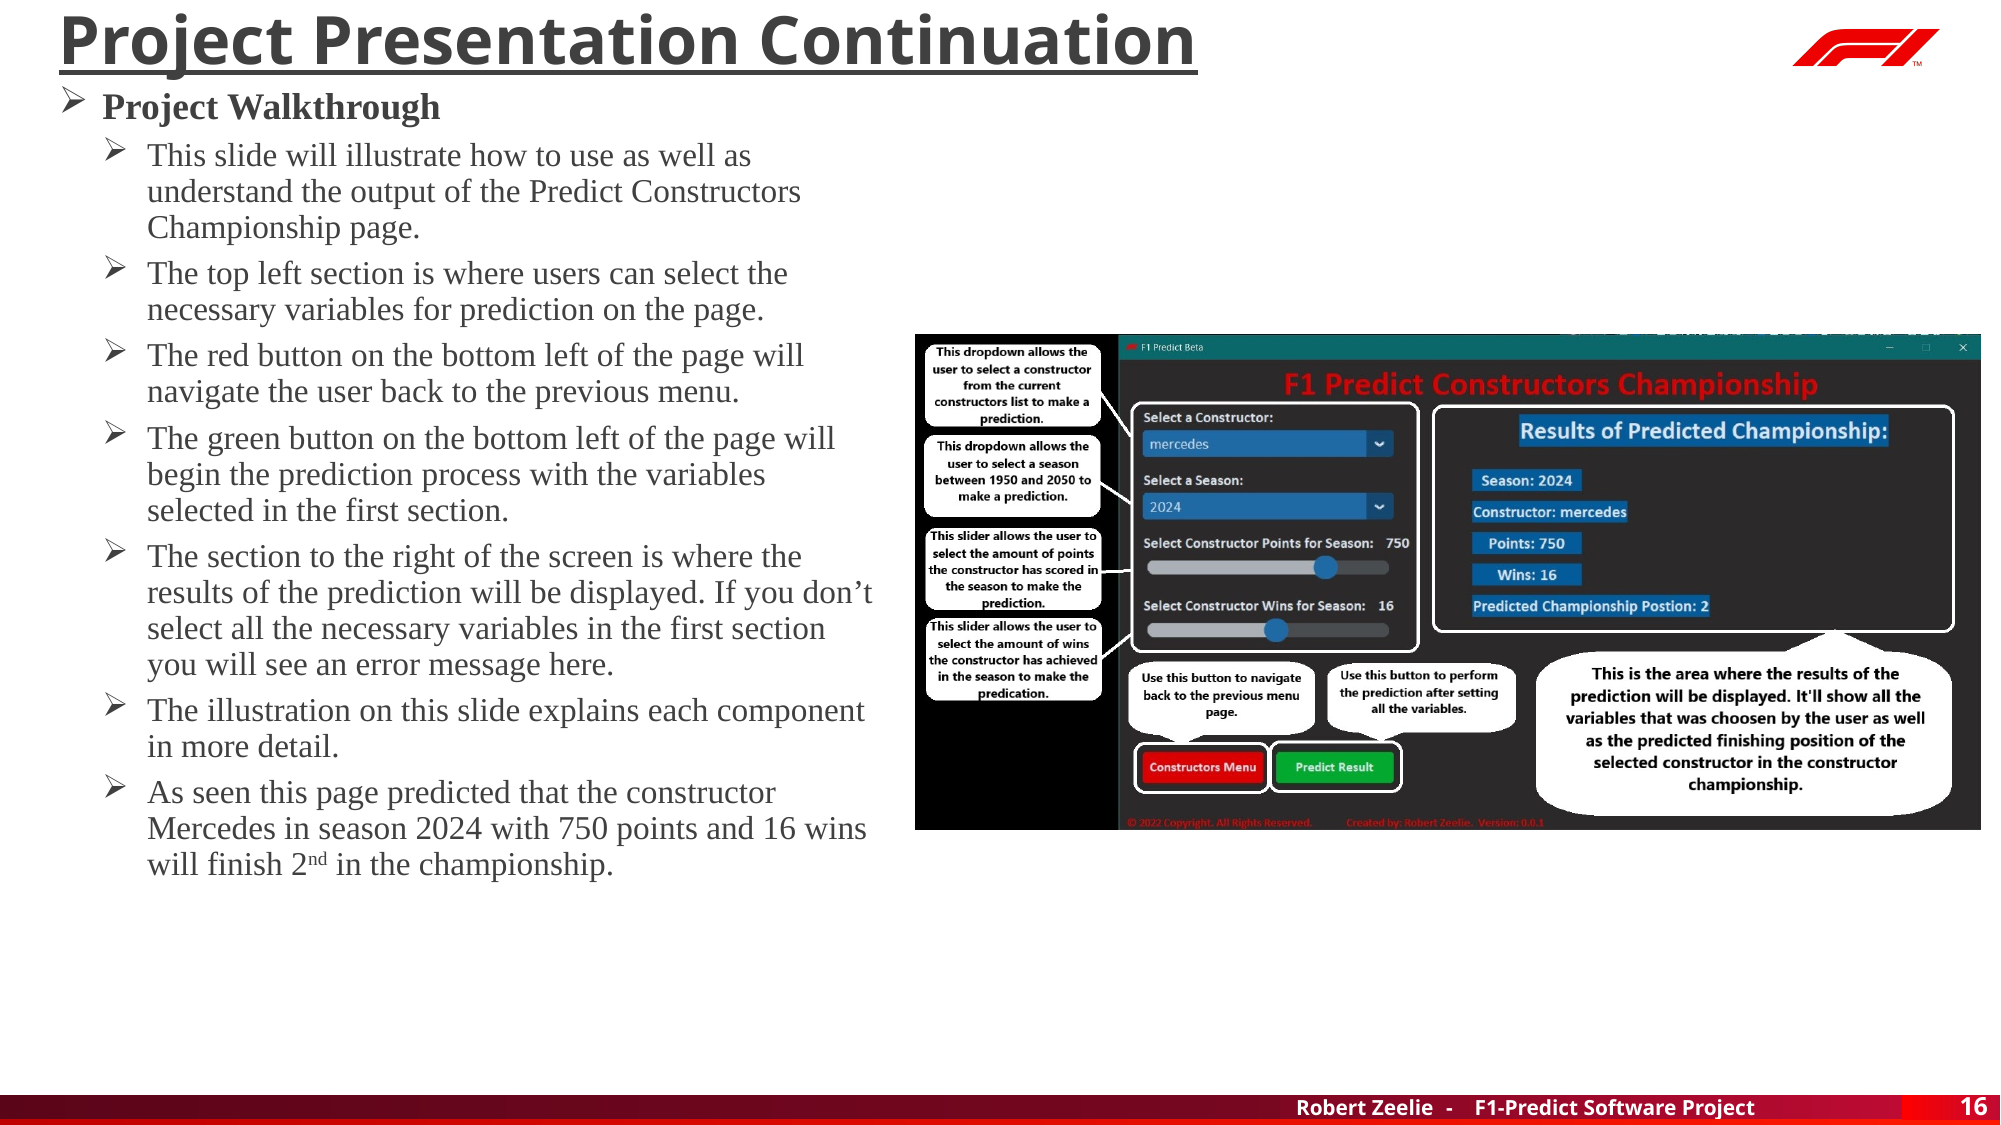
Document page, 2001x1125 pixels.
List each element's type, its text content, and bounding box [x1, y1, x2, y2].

picture [915, 334, 1981, 830]
slide_number 16 [1901, 1095, 2000, 1120]
picture [1789, 4, 1943, 91]
title Project Presentation Continuation [59, 7, 1942, 96]
list Project Walkthrough This slide will illustrate how to use as well as understand the output of the Predict Constructors Championship page. The top left section is where users can select the necessary variables for prediction on the page. The red button on the bottom left of the page will navigate the user back to the previous menu. The green button on the bottom left of the page will begin the prediction process with the variables selected in the first section. The section to the right of the screen is where the results of the prediction will be displayed. If you don’t select all the necessary variables in the first section you will see an error message here. The illustration on this slide explains each component in more detail. As seen this page predicted that the constructor Mercedes in season 2024 with 750 points and 16 wins will finish 2nd in the championship. [59, 87, 880, 1078]
